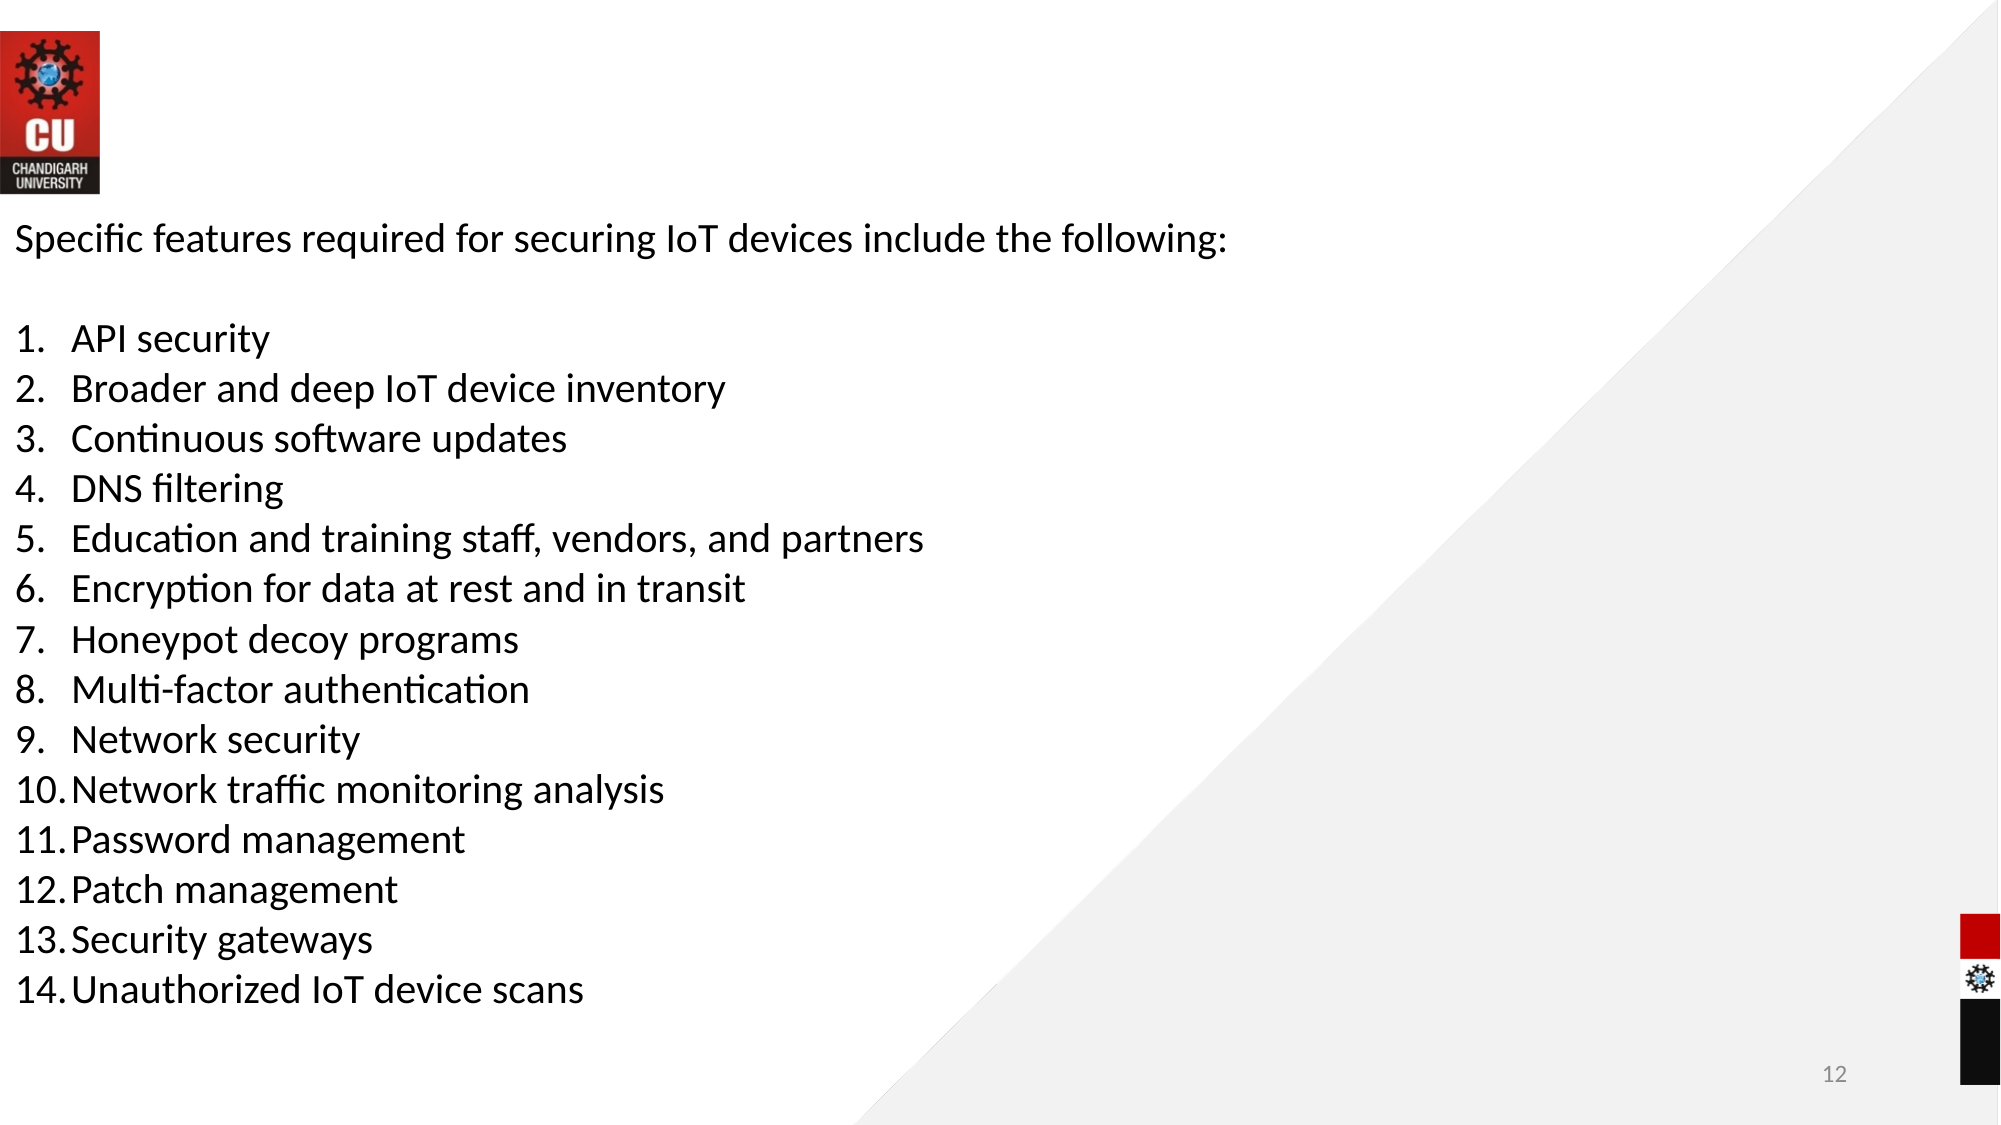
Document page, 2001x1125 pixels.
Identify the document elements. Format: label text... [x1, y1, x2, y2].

text_box Specific features required for securing IoT devices include the following: API security Broader and deep IoT device inventory Continuous software updates DNS filtering Education and training staff, vendors, and partners Encryption for data at rest and in transit Honeypot decoy programs Multi-factor authentication Network security Network traffic monitoring analysis Password management Patch management Security gateways Unauthorized IoT device scans [0, 203, 1925, 1019]
picture [0, 0, 2001, 1125]
slide_number 12 [1412, 1042, 1863, 1103]
